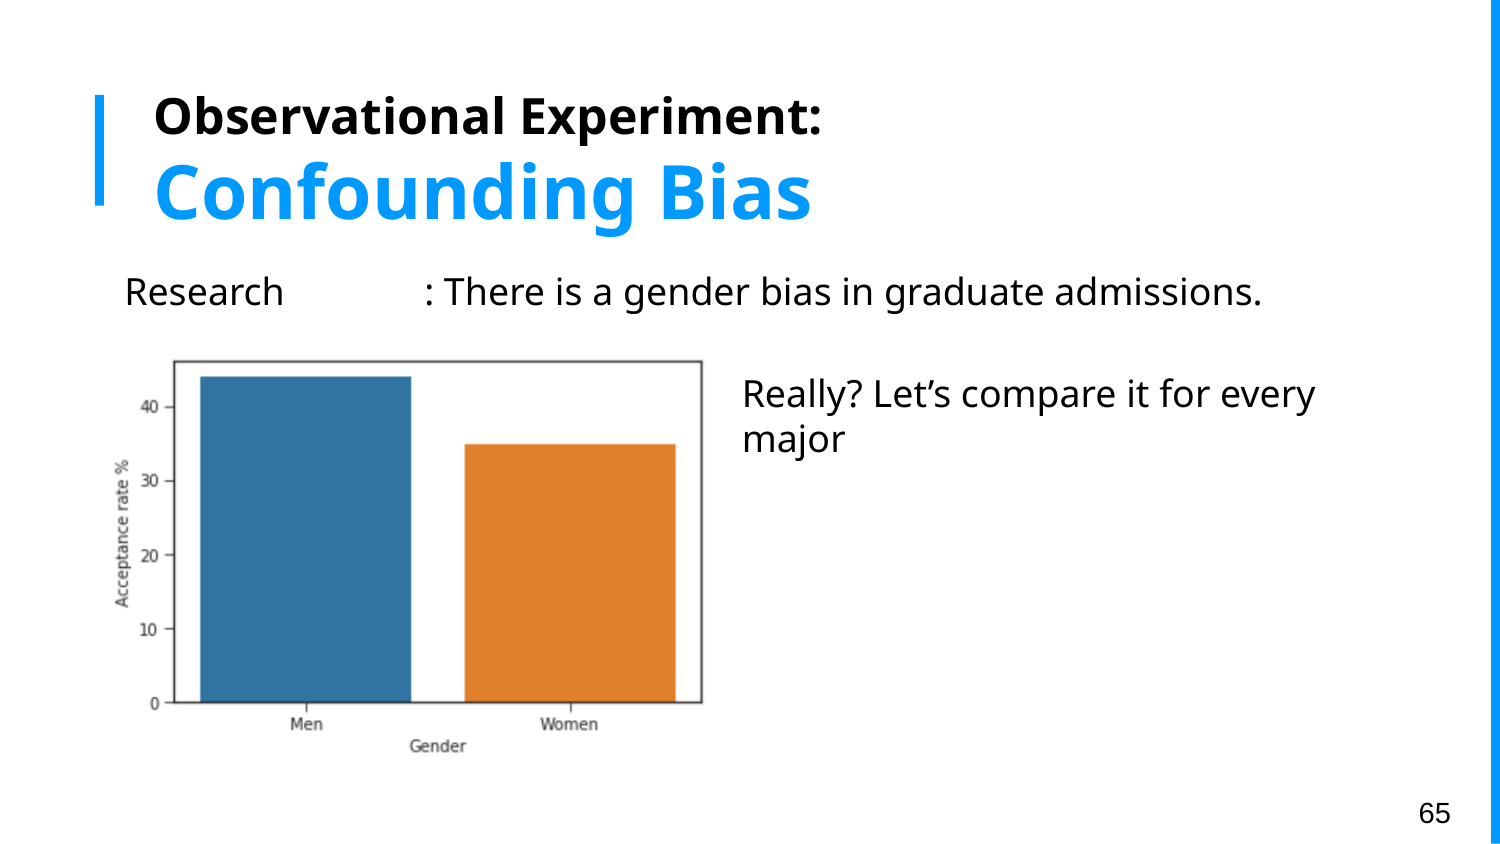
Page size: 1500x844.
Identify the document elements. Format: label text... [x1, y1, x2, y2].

text_box Research : There is a gender bias in graduate admissions. [109, 252, 1391, 386]
slide_number ‹#› [1403, 779, 1494, 844]
text_box Really? Let’s compare it for every major [726, 386, 1381, 489]
title Observational Experiment: Confounding Bias [138, 69, 1415, 210]
picture [109, 352, 715, 762]
